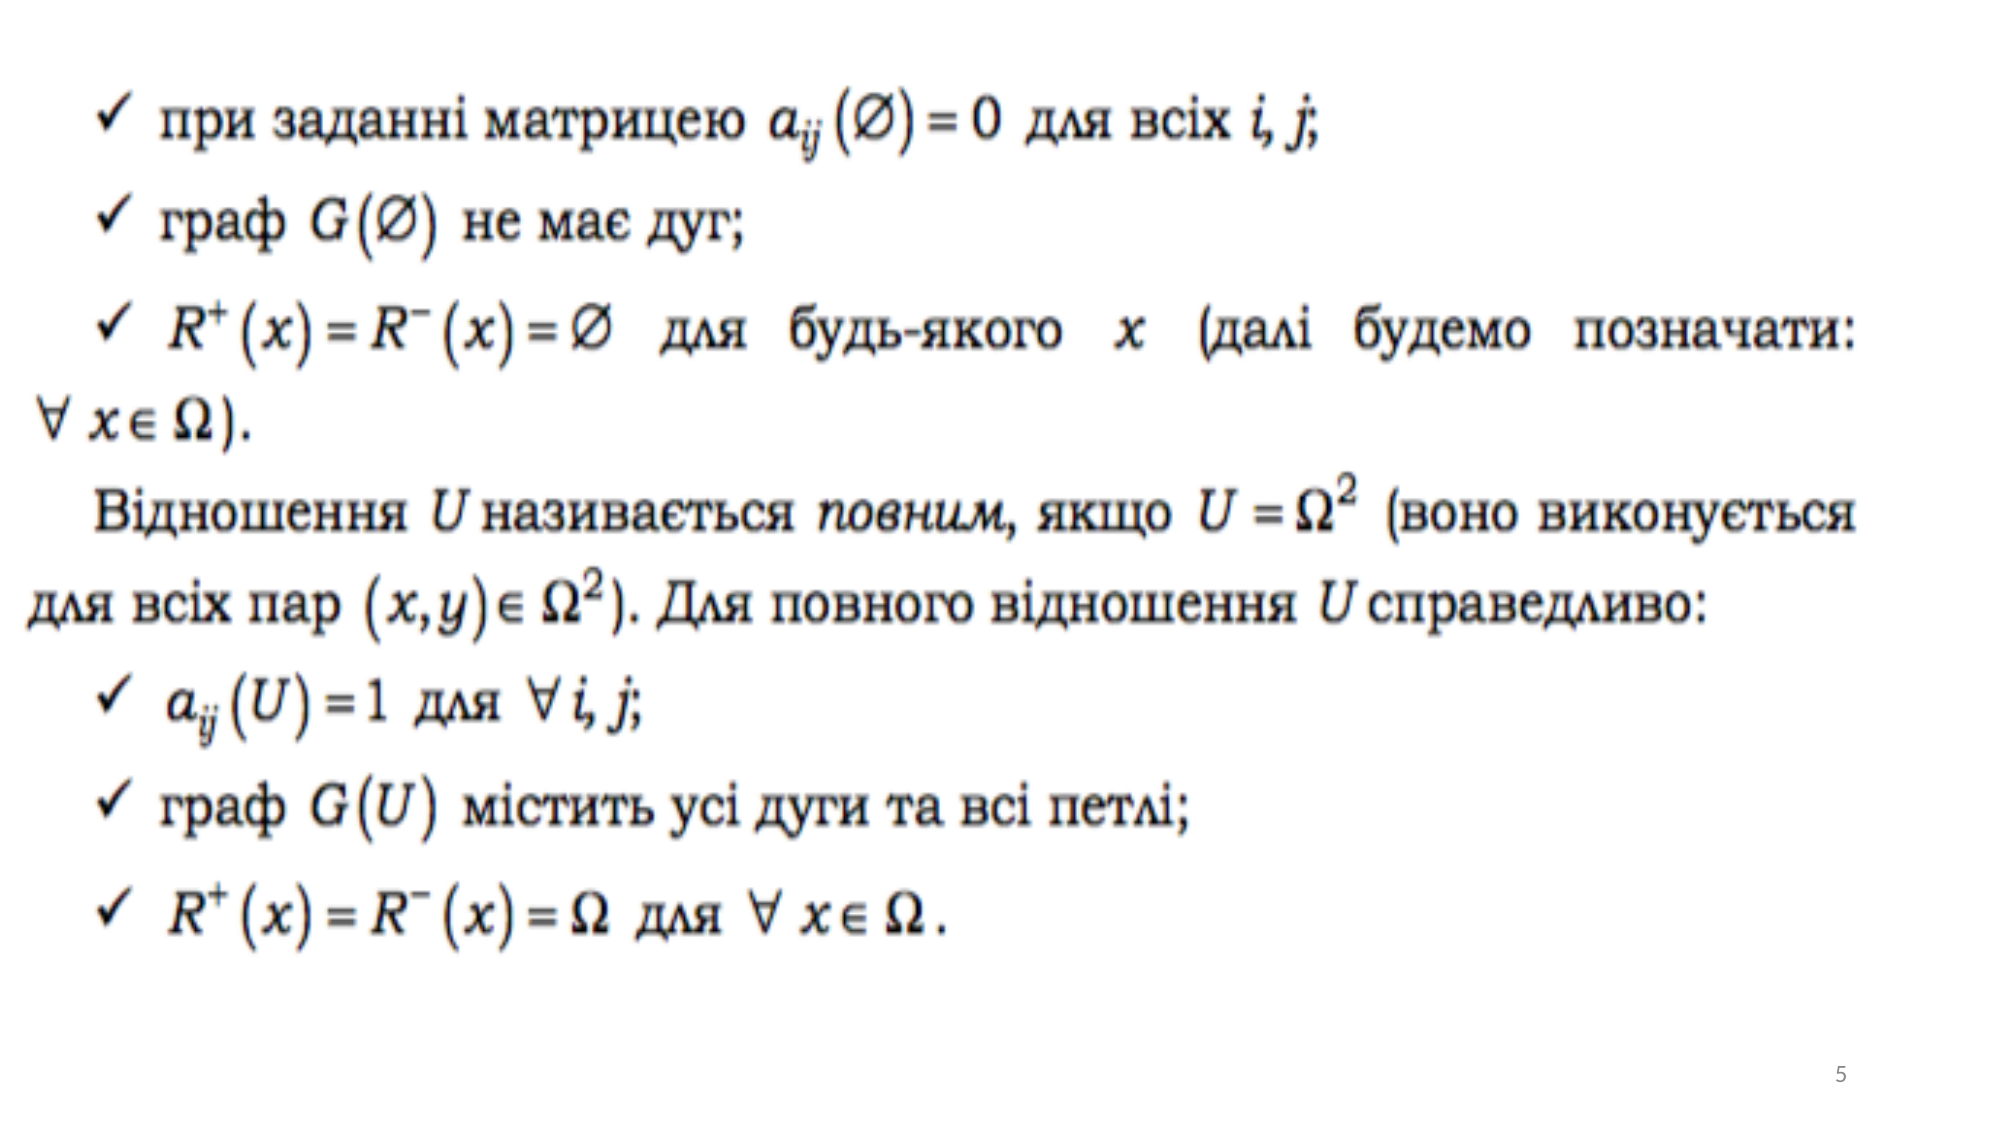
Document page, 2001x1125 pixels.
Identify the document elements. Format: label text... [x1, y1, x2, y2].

picture [0, 57, 1915, 974]
slide_number 5 [1412, 1042, 1863, 1103]
